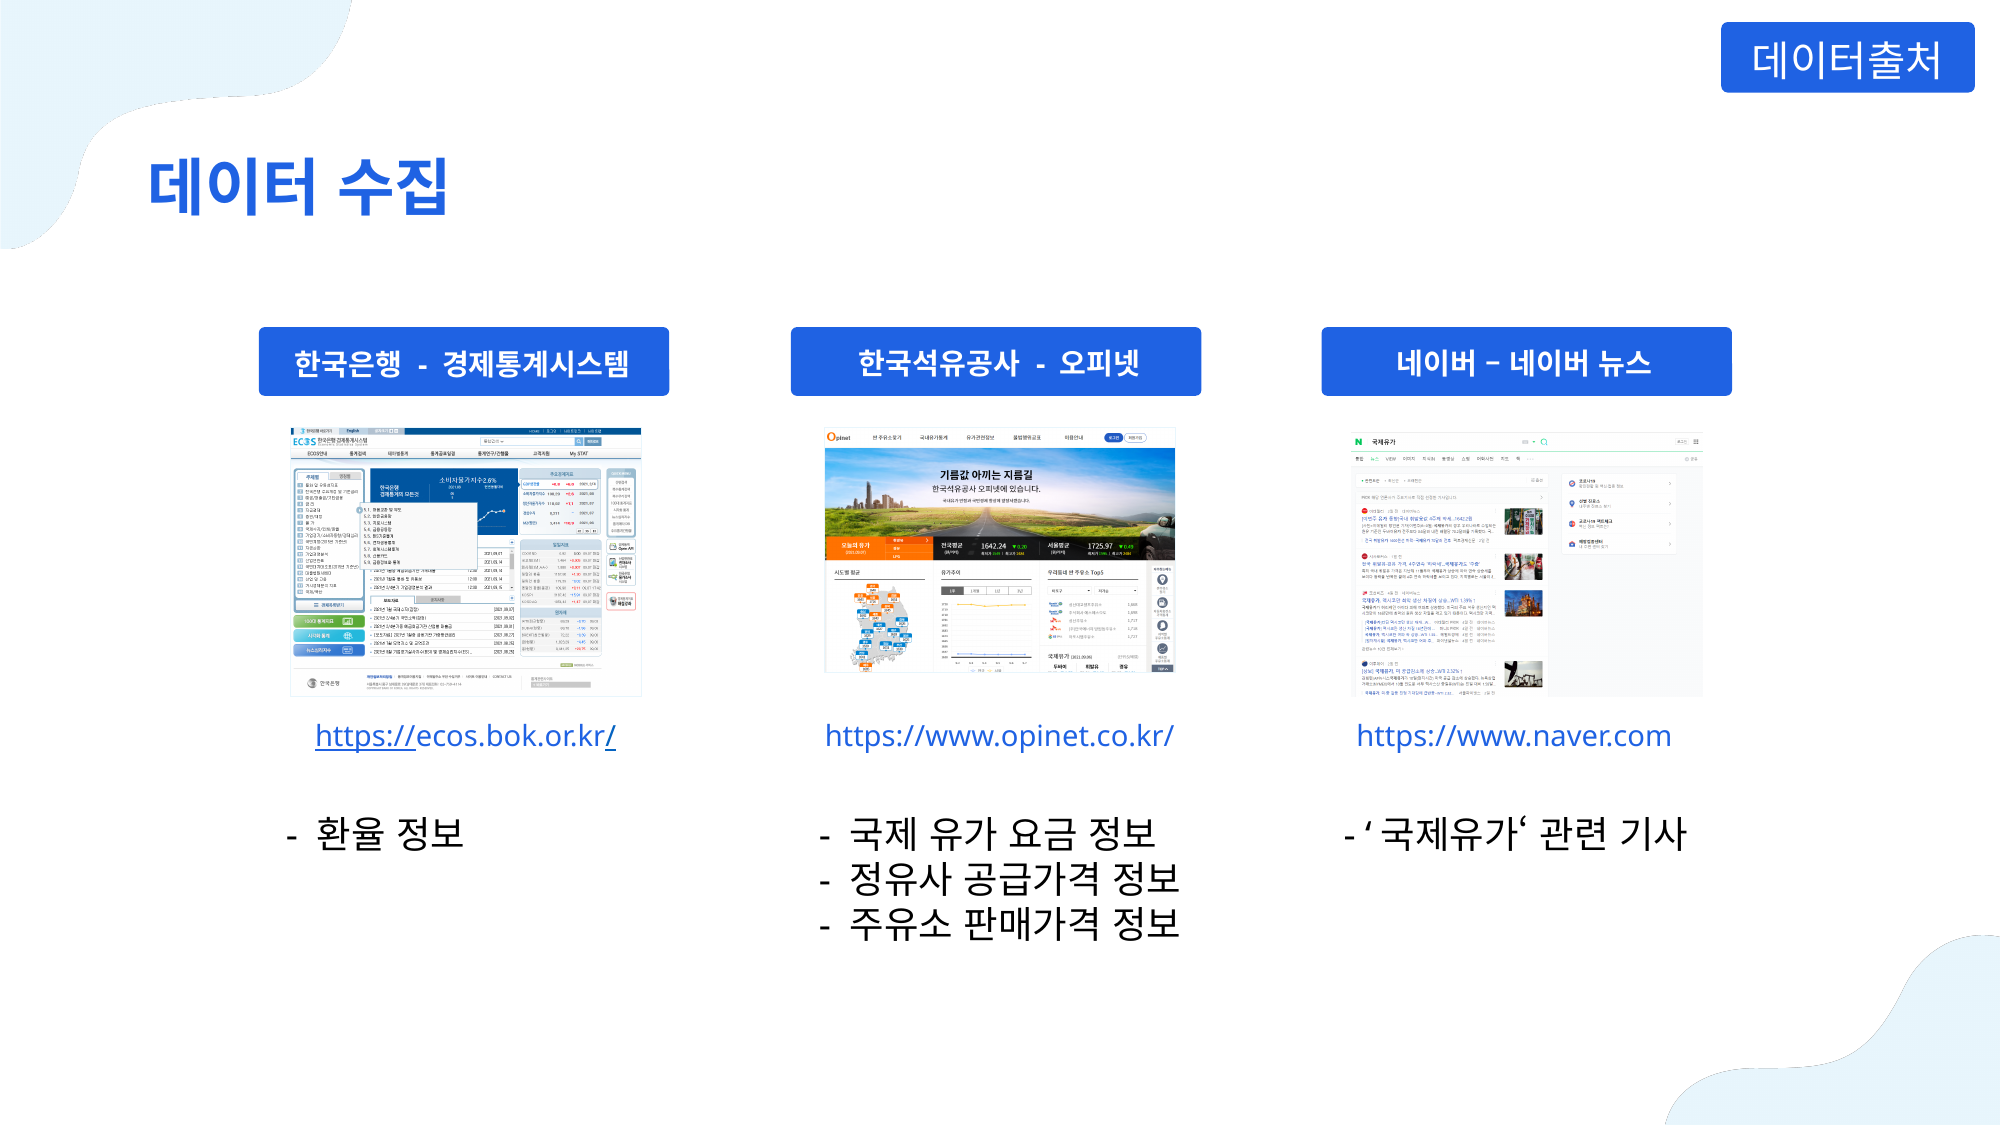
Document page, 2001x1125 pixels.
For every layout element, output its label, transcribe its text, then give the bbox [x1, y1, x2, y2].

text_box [1721, 21, 1975, 93]
text_box [790, 327, 1202, 338]
text_box - 국제 유가 요금 정보 - 정유사 공급가격 정보 - 주유소 판매가격 정보 [804, 804, 1316, 954]
text_box 네이버 – 네이버 뉴스 [1314, 338, 1735, 388]
text_box 데이터 수집 [147, 147, 850, 223]
text_box [258, 389, 670, 396]
text_box https://www.opinet.co.kr/ [804, 710, 1196, 760]
picture [1665, 935, 2000, 1125]
text_box [790, 388, 1202, 396]
text_box https://ecos.bok.or.kr/ [250, 710, 681, 765]
text_box [1321, 327, 1732, 338]
text_box 한국은행 - 경제통계시스템 [247, 339, 679, 389]
text_box [258, 327, 670, 339]
picture [824, 427, 1176, 673]
text_box - 환율 정보 [271, 803, 702, 864]
text_box https://www.naver.com [1318, 710, 1711, 760]
picture [1351, 432, 1703, 697]
picture [0, 0, 352, 249]
text_box [1321, 388, 1733, 396]
picture [289, 427, 642, 697]
text_box 한국석유공사 - 오피넷 [789, 338, 1211, 388]
text_box - ‘국제유가‘ 관련 기사 [1328, 804, 1841, 864]
